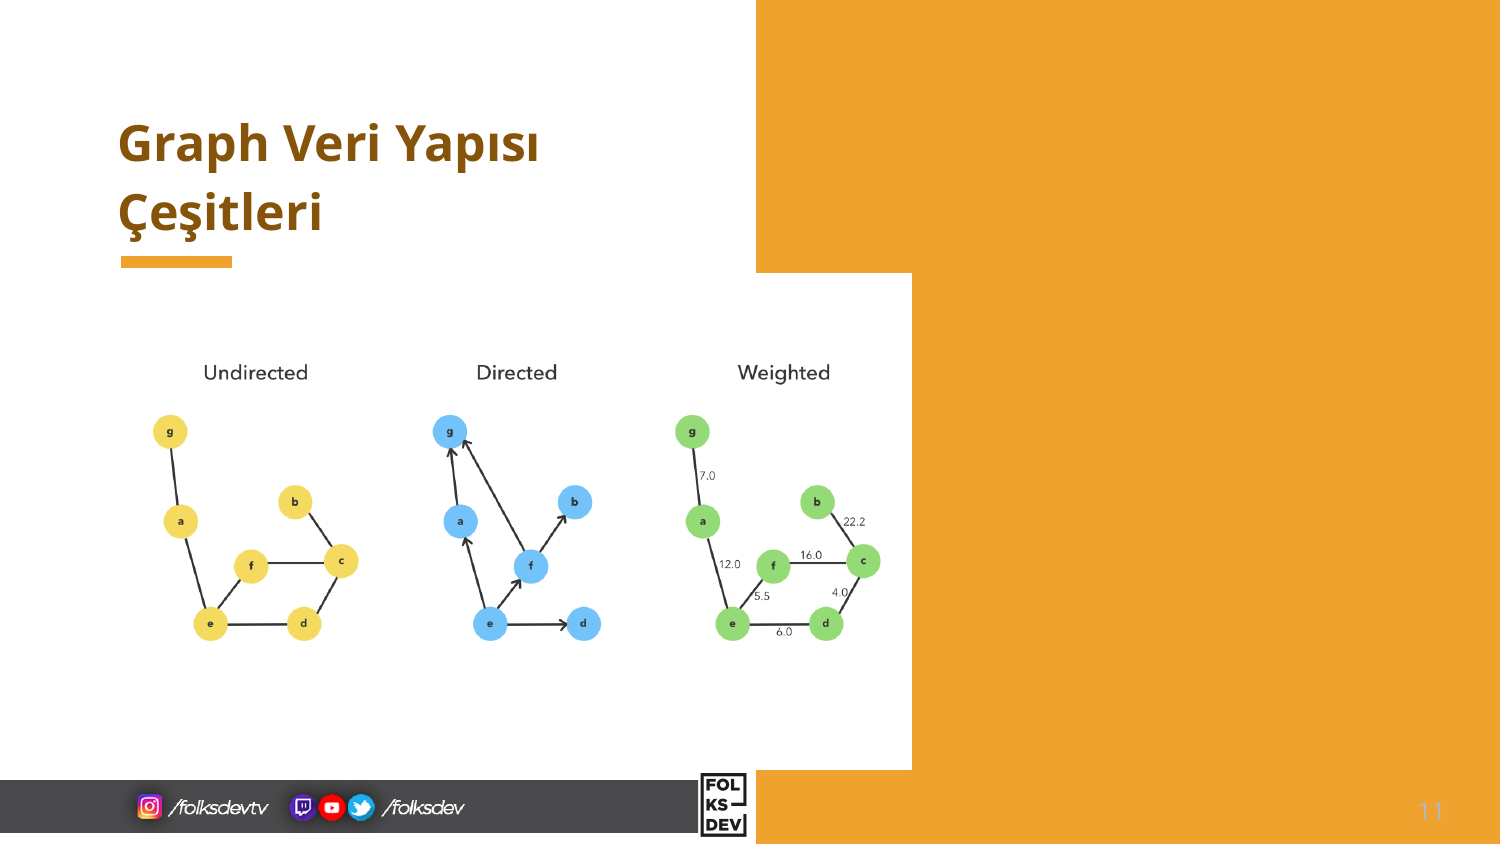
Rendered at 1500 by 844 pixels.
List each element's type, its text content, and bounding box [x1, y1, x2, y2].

picture [120, 273, 912, 770]
title Graph Veri Yapısı Çeşitleri [102, 160, 689, 256]
picture [0, 780, 699, 833]
table_header [756, 270, 918, 781]
picture [700, 773, 747, 837]
slide_number 11 [1402, 764, 1493, 830]
